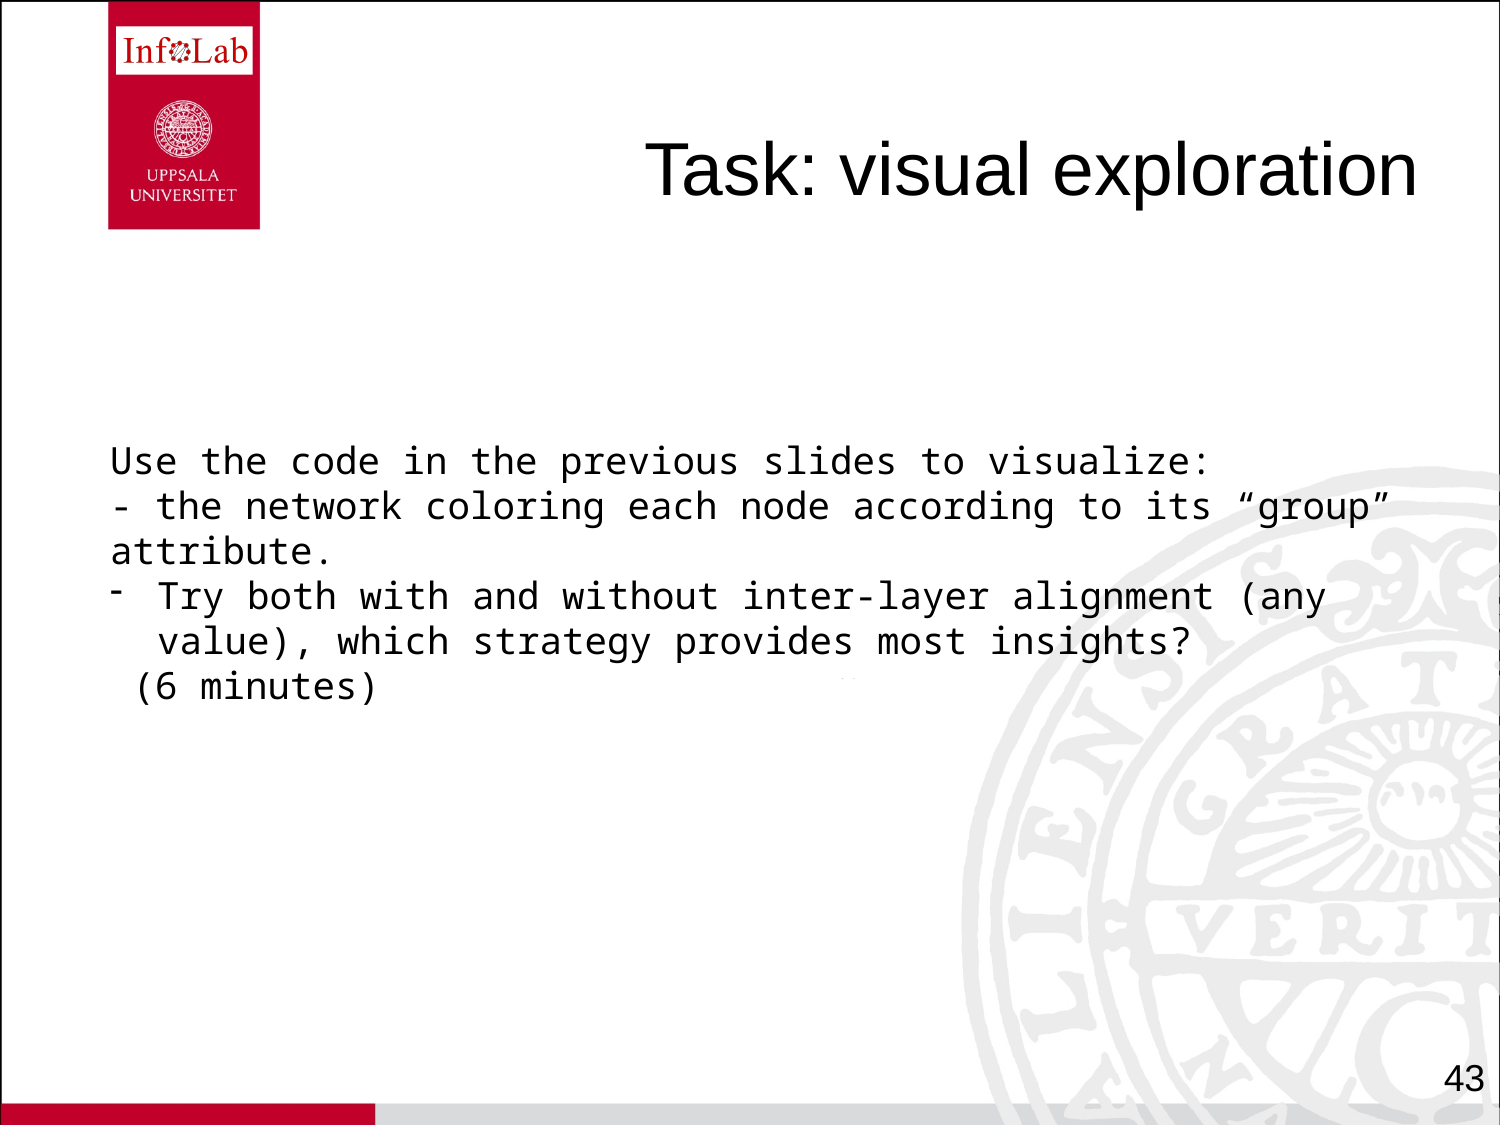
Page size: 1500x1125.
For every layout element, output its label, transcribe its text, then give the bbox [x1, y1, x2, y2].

picture [0, 0, 1500, 1125]
title Task: visual exploration [289, 99, 1436, 232]
text_box Use the code in the previous slides to visualize: - the network coloring each node according to its “group” attribute. Try both with and without inter-layer alignment (any value), which strategy provides most insights? (6 minutes) [95, 429, 1500, 715]
